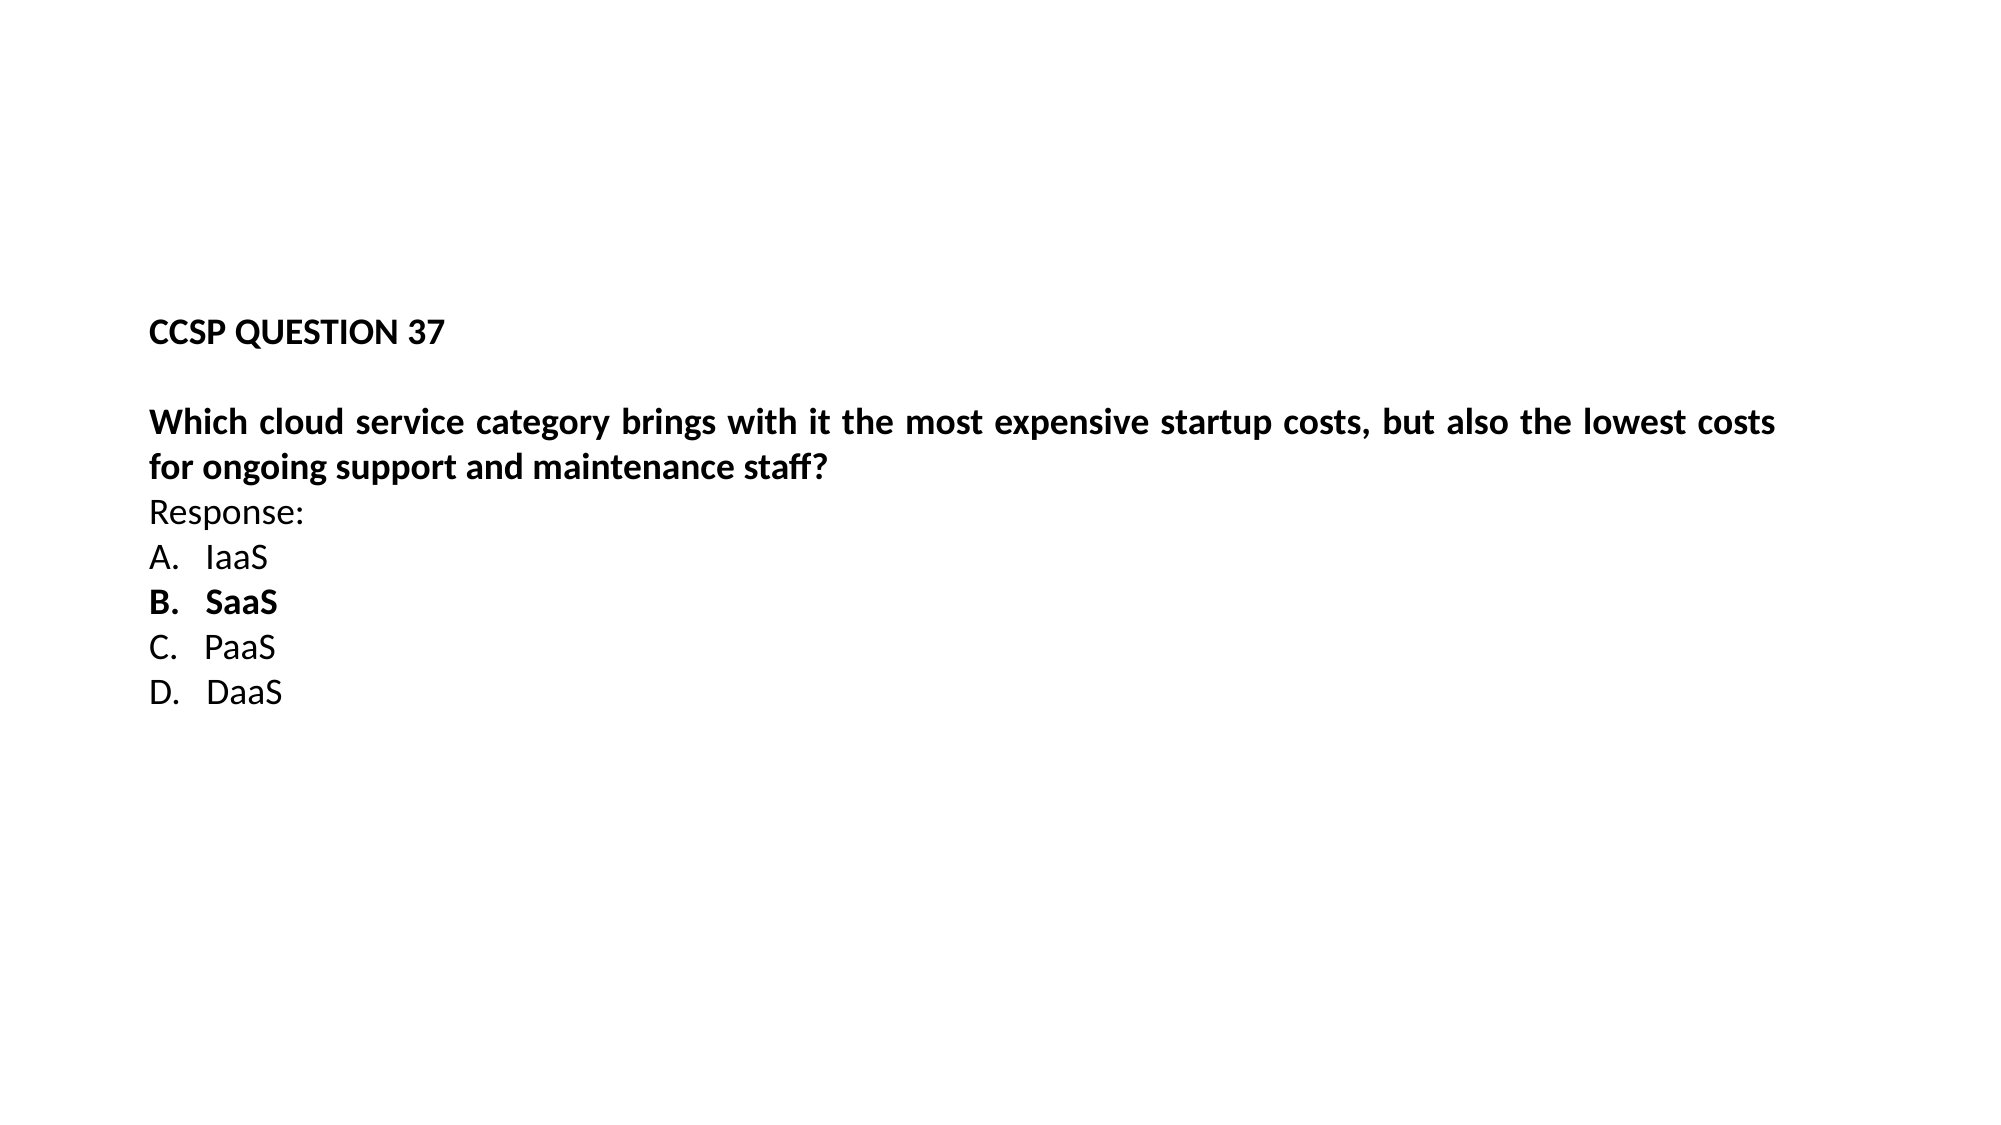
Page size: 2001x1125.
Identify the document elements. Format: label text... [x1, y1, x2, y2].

text_box CCSP QUESTION 37 Which cloud service category brings with it the most expensive startup costs, but also the lowest costs for ongoing support and maintenance staff? Response: IaaS B. SaaS C. PaaS D. DaaS [134, 299, 1793, 720]
